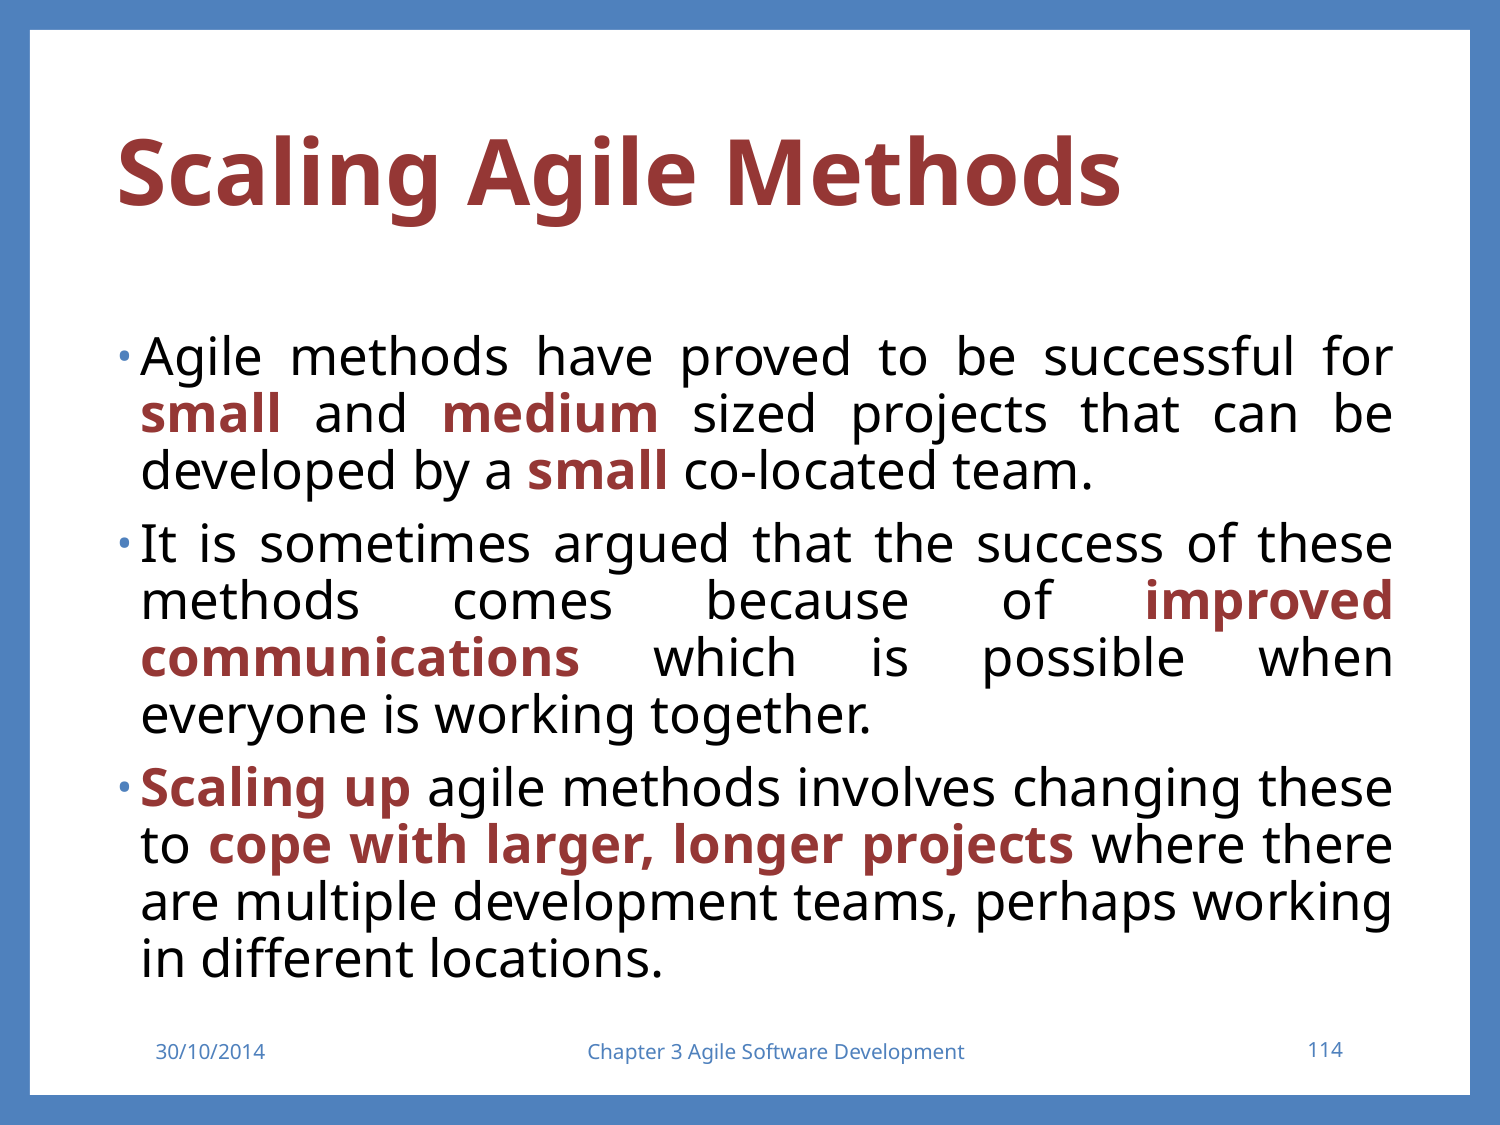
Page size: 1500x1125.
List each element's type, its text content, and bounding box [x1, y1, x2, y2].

slide_number 114 [1147, 1020, 1358, 1081]
list Agile methods have proved to be successful for small and medium sized projects that can be developed by a small co-located team. It is sometimes argued that the success of these methods comes because of improved communications which is possible when everyone is working together. Scaling up agile methods involves changing these to cope with larger, longer projects where there are multiple development teams, perhaps working in different locations. [101, 322, 1410, 1000]
title Scaling Agile Methods [101, 64, 1410, 287]
footer Chapter 3 Agile Software Development [485, 1020, 1067, 1081]
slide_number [140, 1020, 428, 1081]
